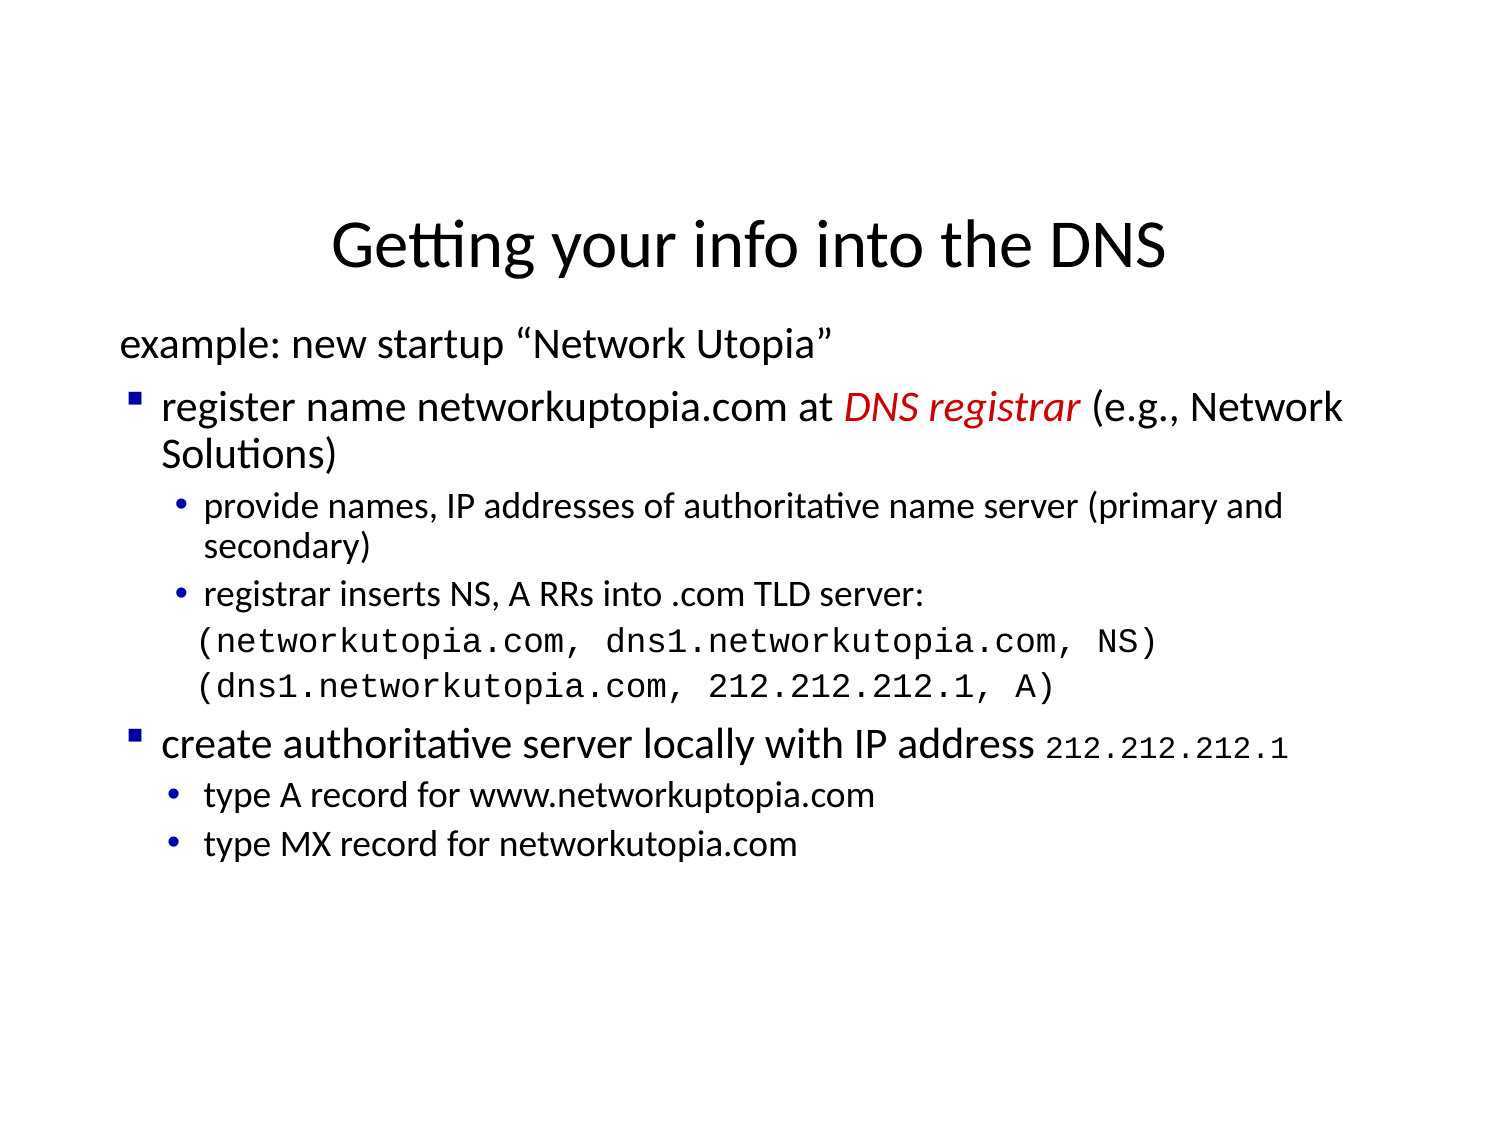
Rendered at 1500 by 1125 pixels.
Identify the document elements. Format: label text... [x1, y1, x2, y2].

title Getting your info into the DNS [103, 185, 1397, 296]
text_box example: new startup “Network Utopia” register name networkuptopia.com at DNS registrar (e.g., Network Solutions) provide names, IP addresses of authoritative name server (primary and secondary) registrar inserts NS, A RRs into .com TLD server: (networkutopia.com, dns1.networkutopia.com, NS) (dns1.networkutopia.com, 212.212.212.1, A) create authoritative server locally with IP address 212.212.212.1 type A record for www.networkuptopia.com type MX record for networkutopia.com [103, 313, 1365, 886]
